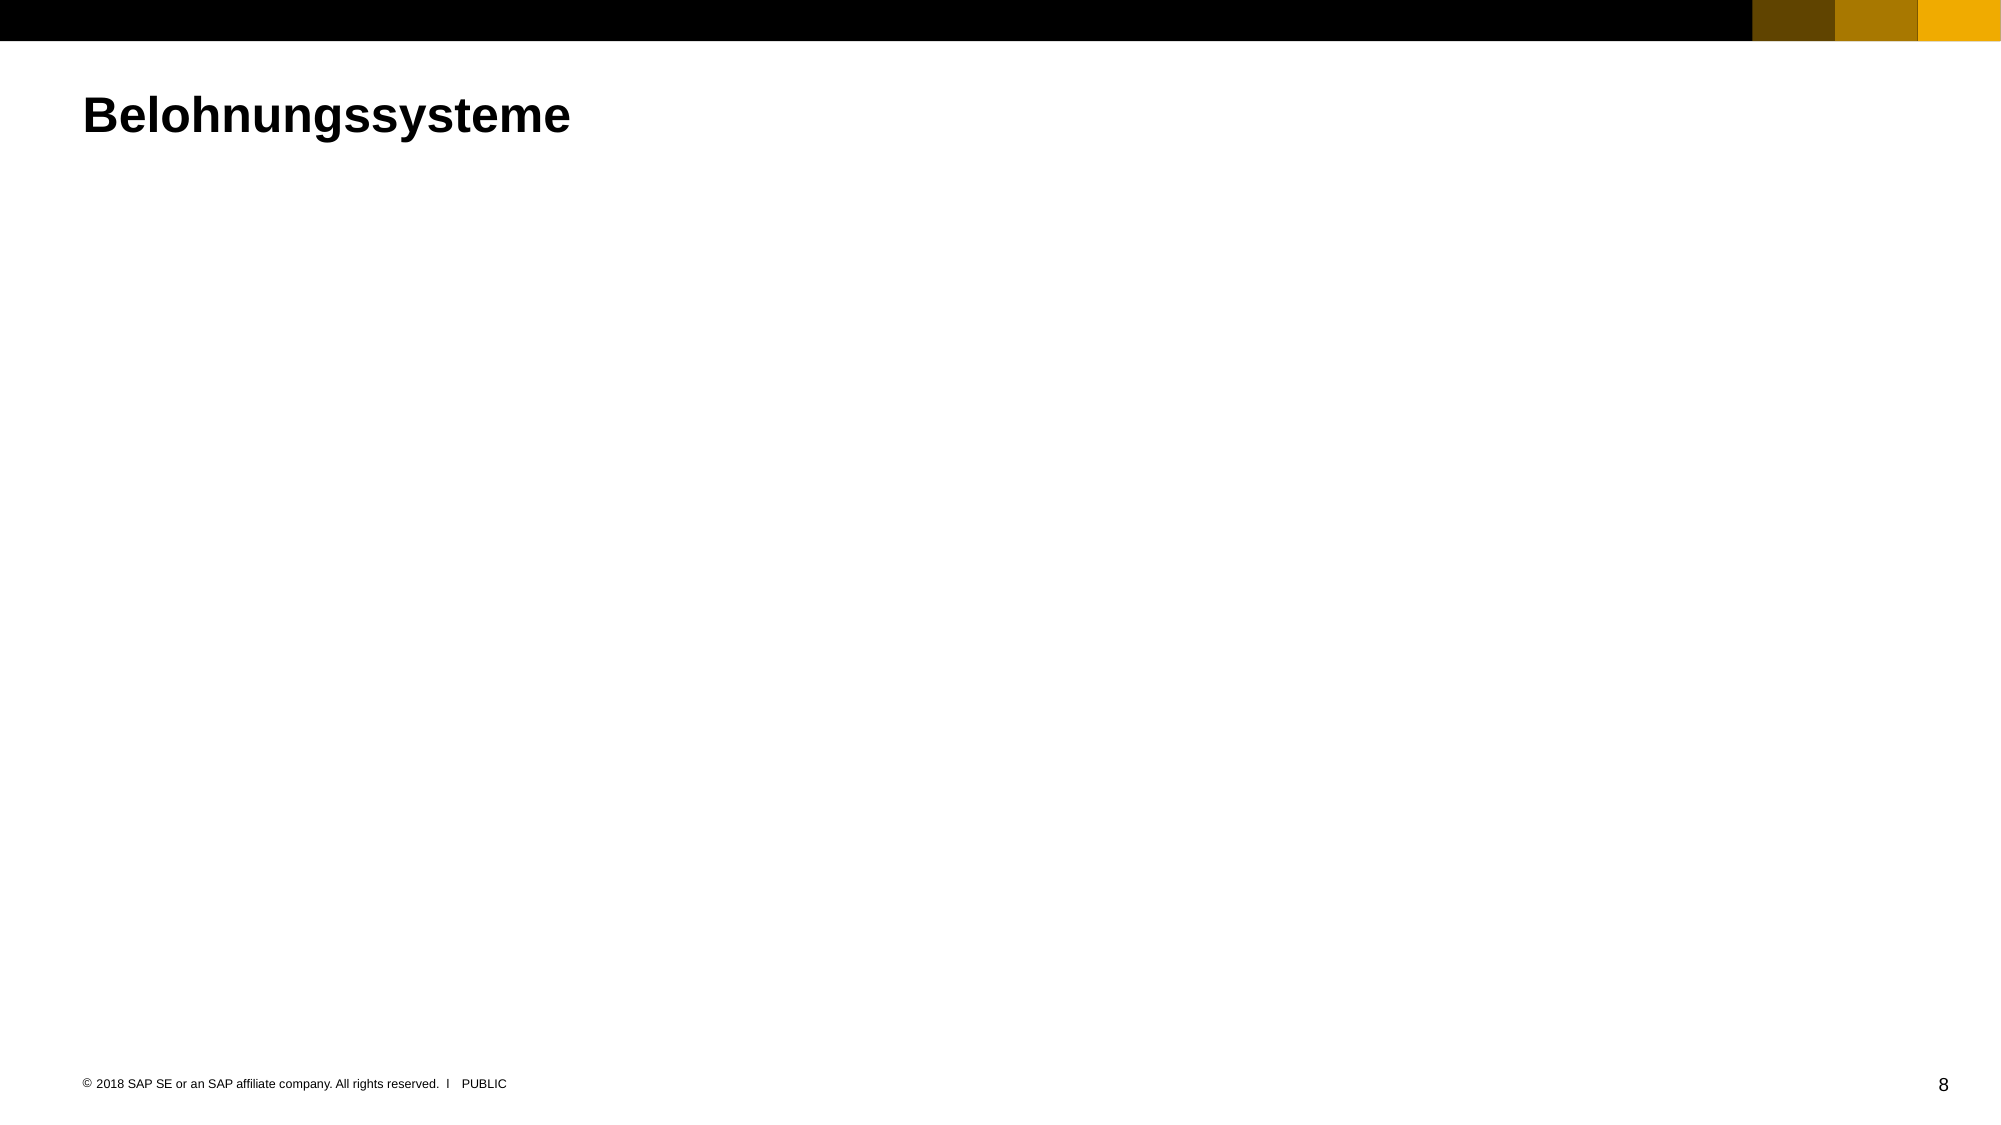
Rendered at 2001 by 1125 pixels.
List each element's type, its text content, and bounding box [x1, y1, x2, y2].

title Belohnungssysteme [82, 82, 1918, 144]
